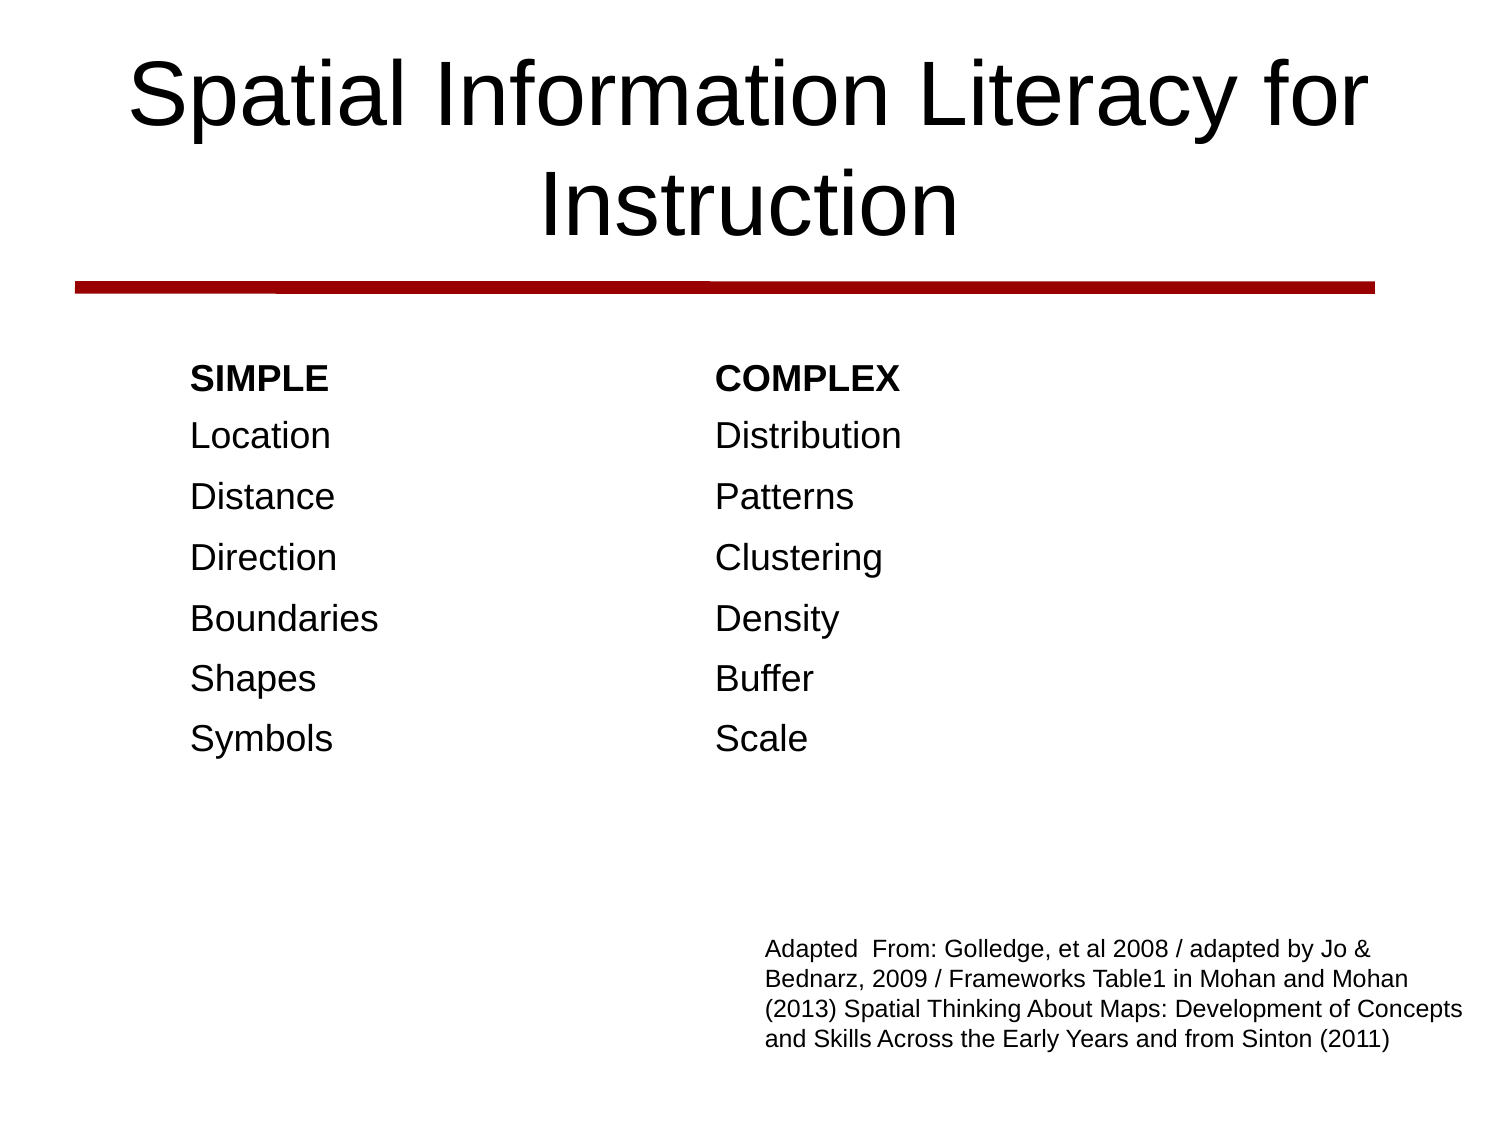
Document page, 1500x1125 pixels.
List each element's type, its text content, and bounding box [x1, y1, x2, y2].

title Spatial Information Literacy for Instruction [74, 49, 1426, 238]
table_cell Location [175, 407, 700, 468]
table_cell Scale [700, 709, 1225, 770]
table_cell Density [700, 590, 1225, 650]
table_cell Symbols [175, 709, 700, 770]
table_cell Patterns [700, 468, 1225, 529]
table_cell Buffer [700, 650, 1225, 709]
table_cell Distance [175, 468, 700, 529]
table_cell Shapes [175, 650, 700, 709]
table_cell Clustering [700, 529, 1225, 590]
table_cell Direction [175, 529, 700, 590]
table_header SIMPLE [175, 350, 700, 407]
table_header COMPLEX [700, 350, 1225, 407]
table_cell Boundaries [175, 590, 700, 650]
text_box Adapted From: Golledge, et al 2008 / adapted by Jo & Bednarz, 2009 / Frameworks Table1 in Mohan and Mohan (2013) Spatial Thinking About Maps: Development of Concepts and Skills Across the Early Years and from Sinton (2011) [749, 924, 1488, 1060]
table_cell Distribution [700, 407, 1225, 468]
